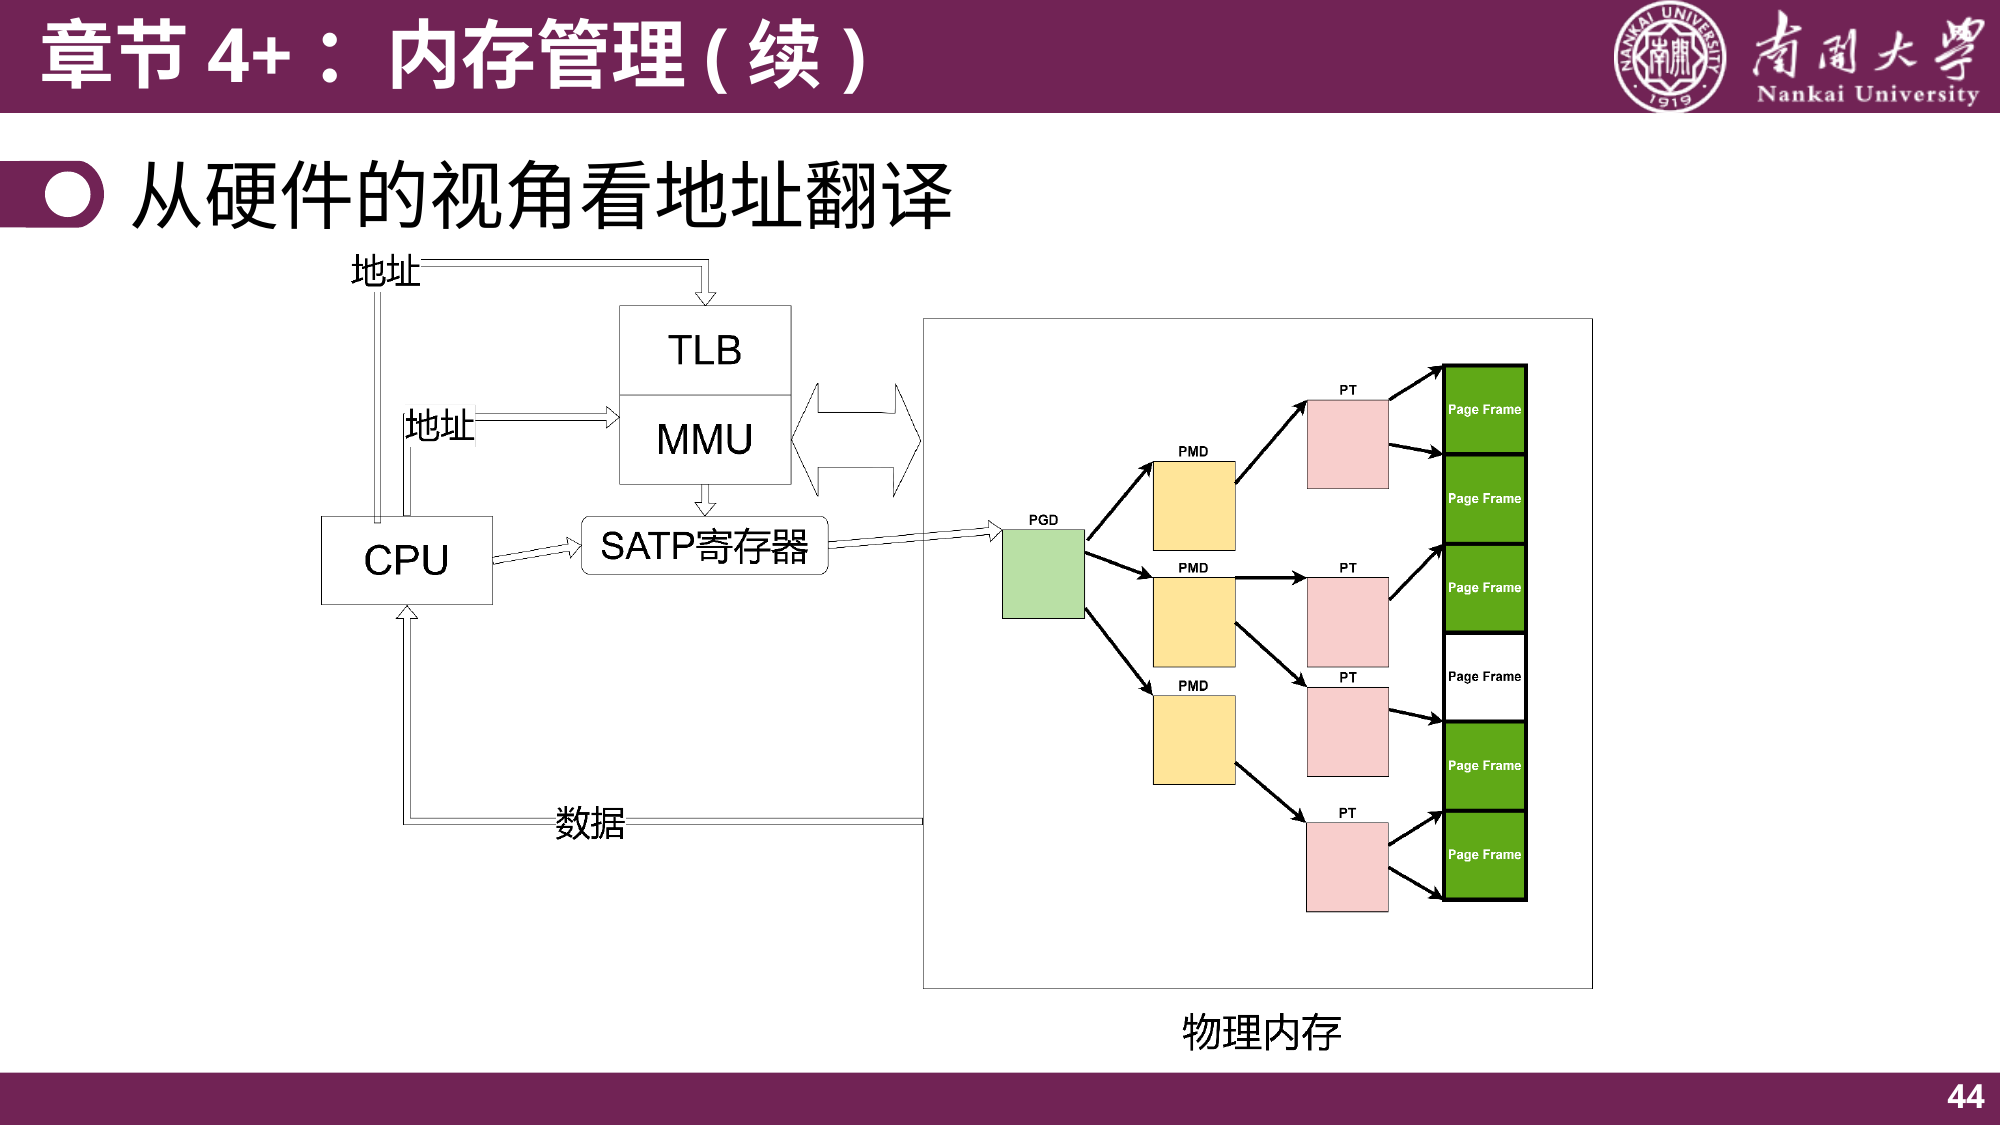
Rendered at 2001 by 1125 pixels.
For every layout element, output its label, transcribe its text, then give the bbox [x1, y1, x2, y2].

slide_number 44 [1550, 1070, 2000, 1125]
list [314, 243, 1600, 1066]
picture [1614, 0, 2001, 118]
title 从硬件的视角看地址翻译 [114, 143, 1886, 255]
